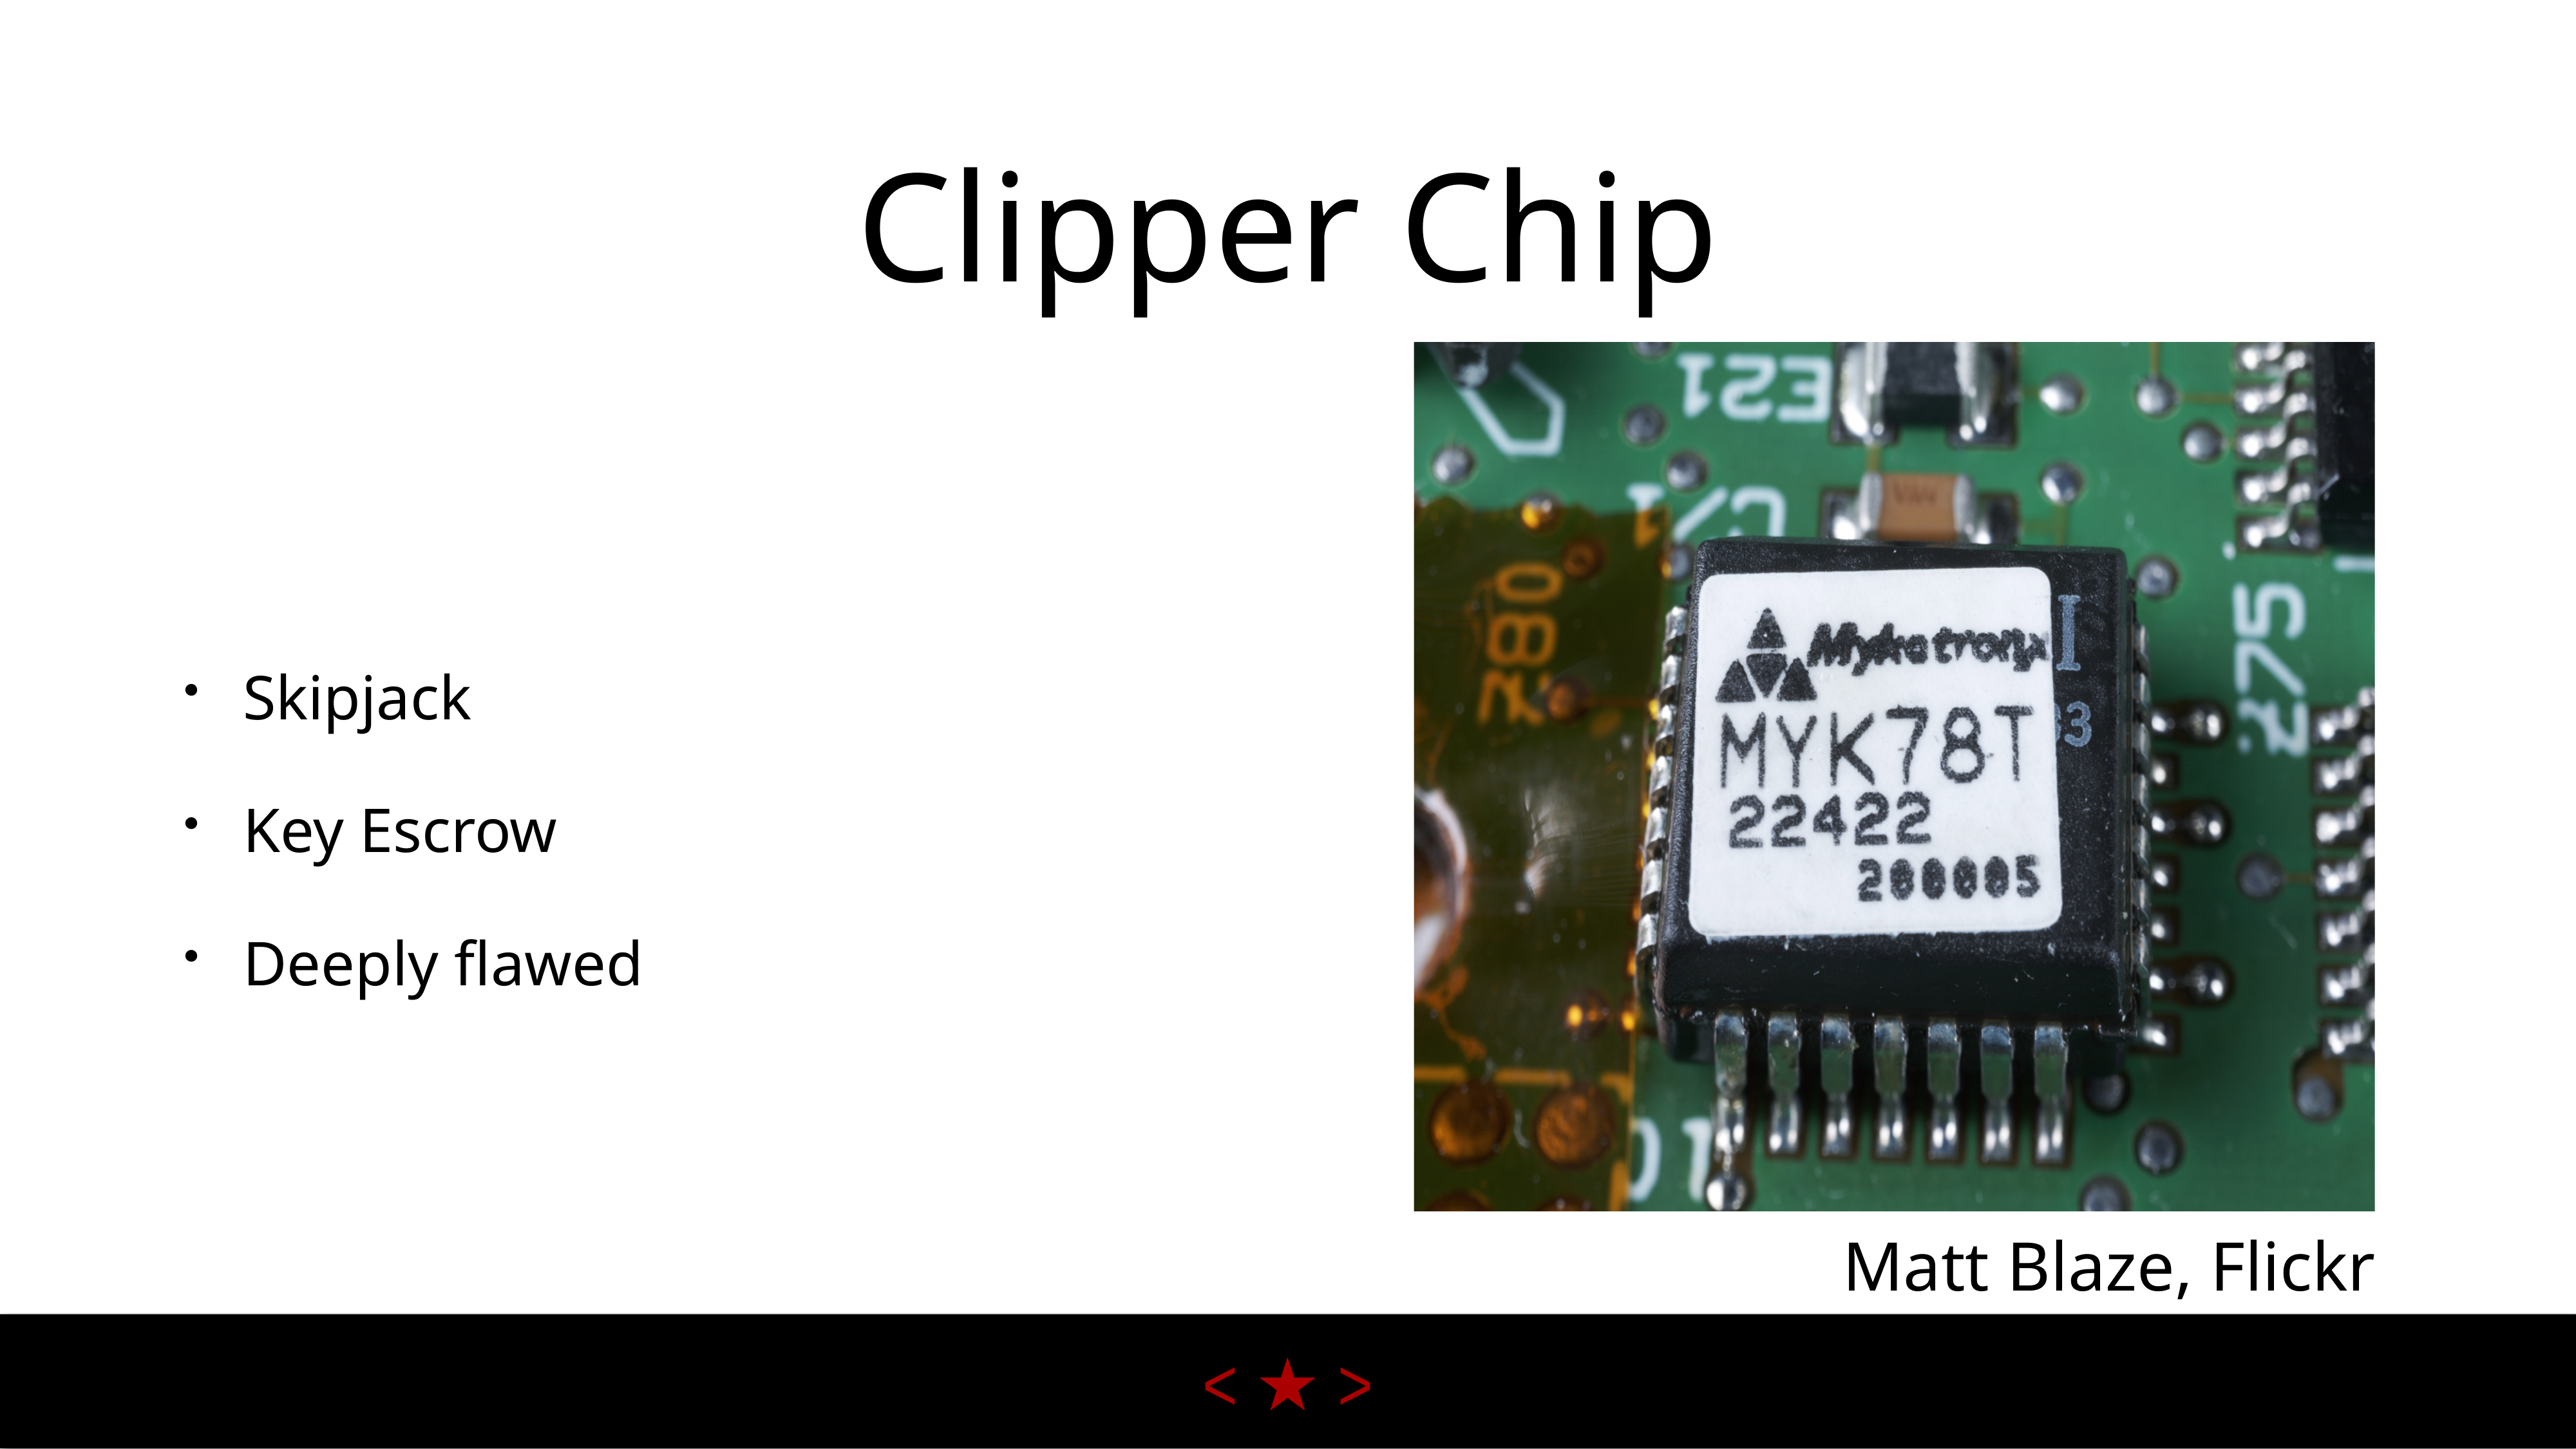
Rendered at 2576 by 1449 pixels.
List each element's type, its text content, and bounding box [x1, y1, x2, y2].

text_box Matt Blaze, Flickr [1837, 1218, 2382, 1310]
picture [1414, 341, 2375, 1212]
title Clipper Chip [178, 100, 2398, 343]
list Skipjack Key Escrow Deeply flawed [178, 341, 1236, 1316]
